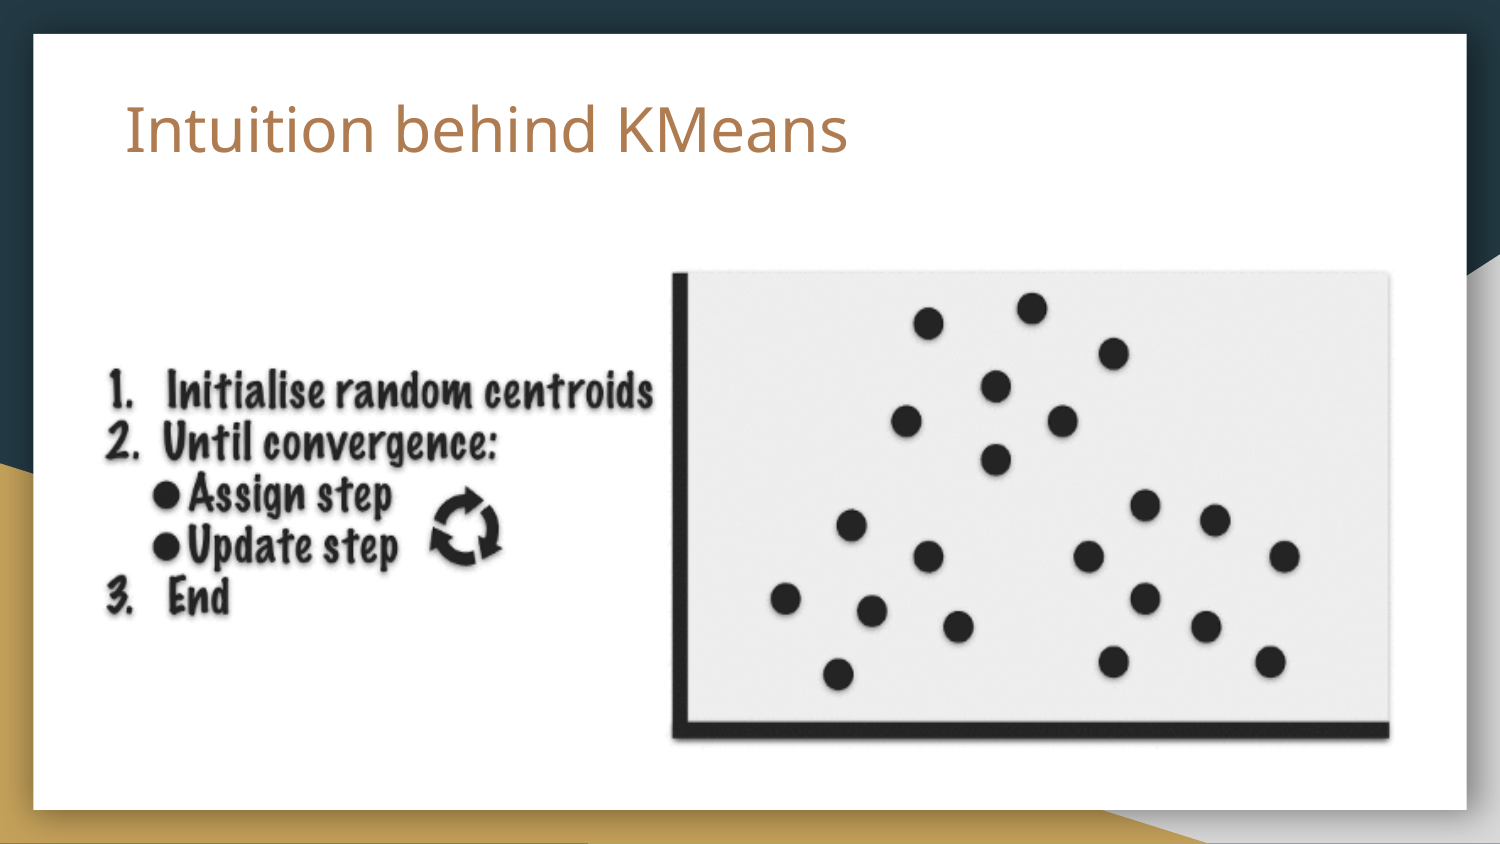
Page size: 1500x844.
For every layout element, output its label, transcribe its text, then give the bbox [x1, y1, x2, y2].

title Intuition behind KMeans [110, 74, 1342, 232]
picture [95, 254, 1427, 757]
